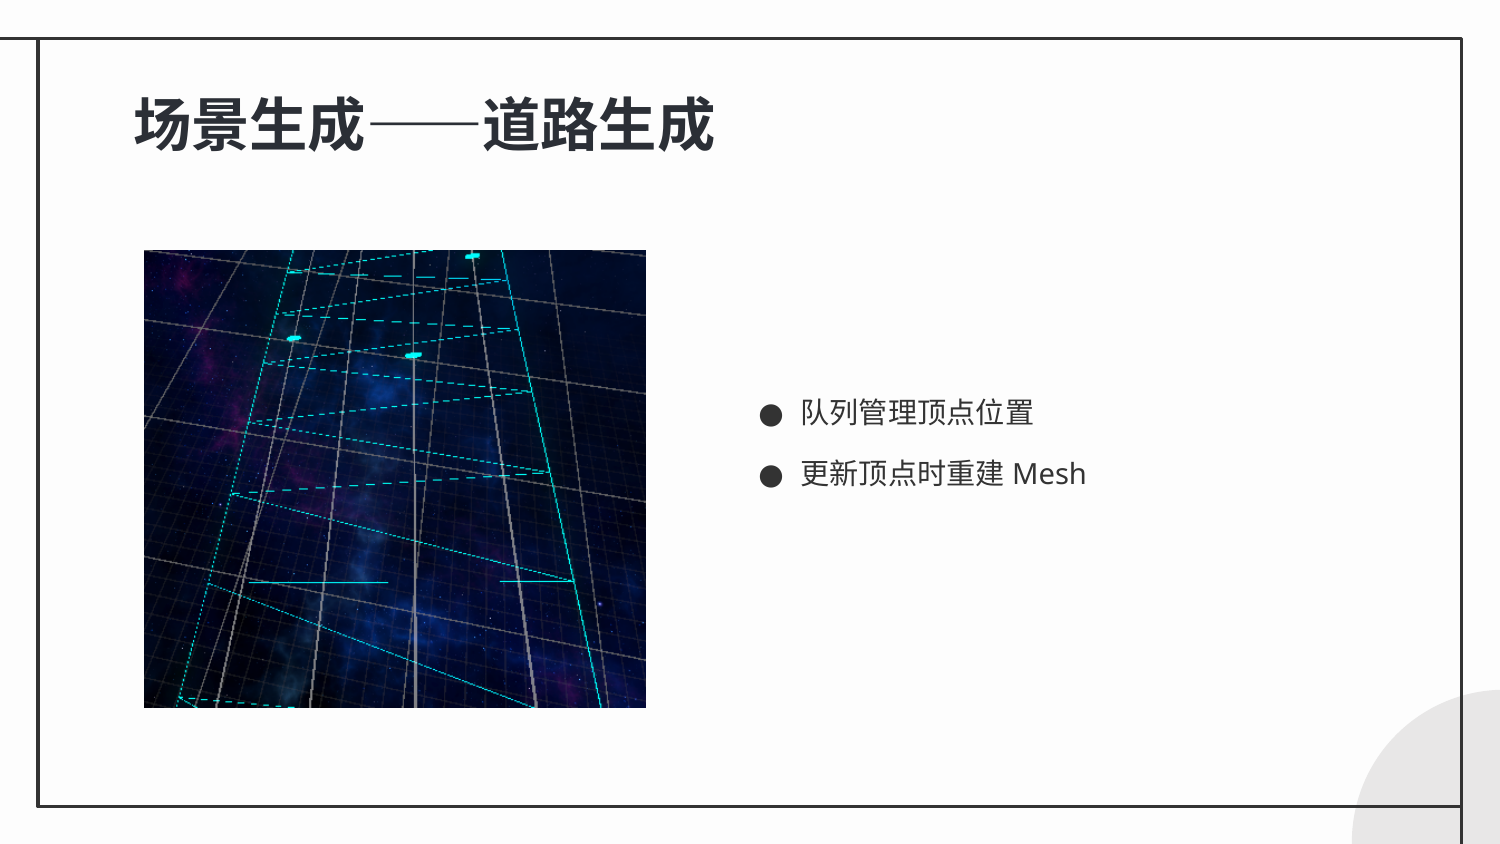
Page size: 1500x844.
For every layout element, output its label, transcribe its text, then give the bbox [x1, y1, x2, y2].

title 场景生成——道路生成 [118, 72, 1382, 167]
picture [144, 250, 646, 708]
text_box 队列管理顶点位置 更新顶点时重建Mesh [743, 374, 1278, 679]
